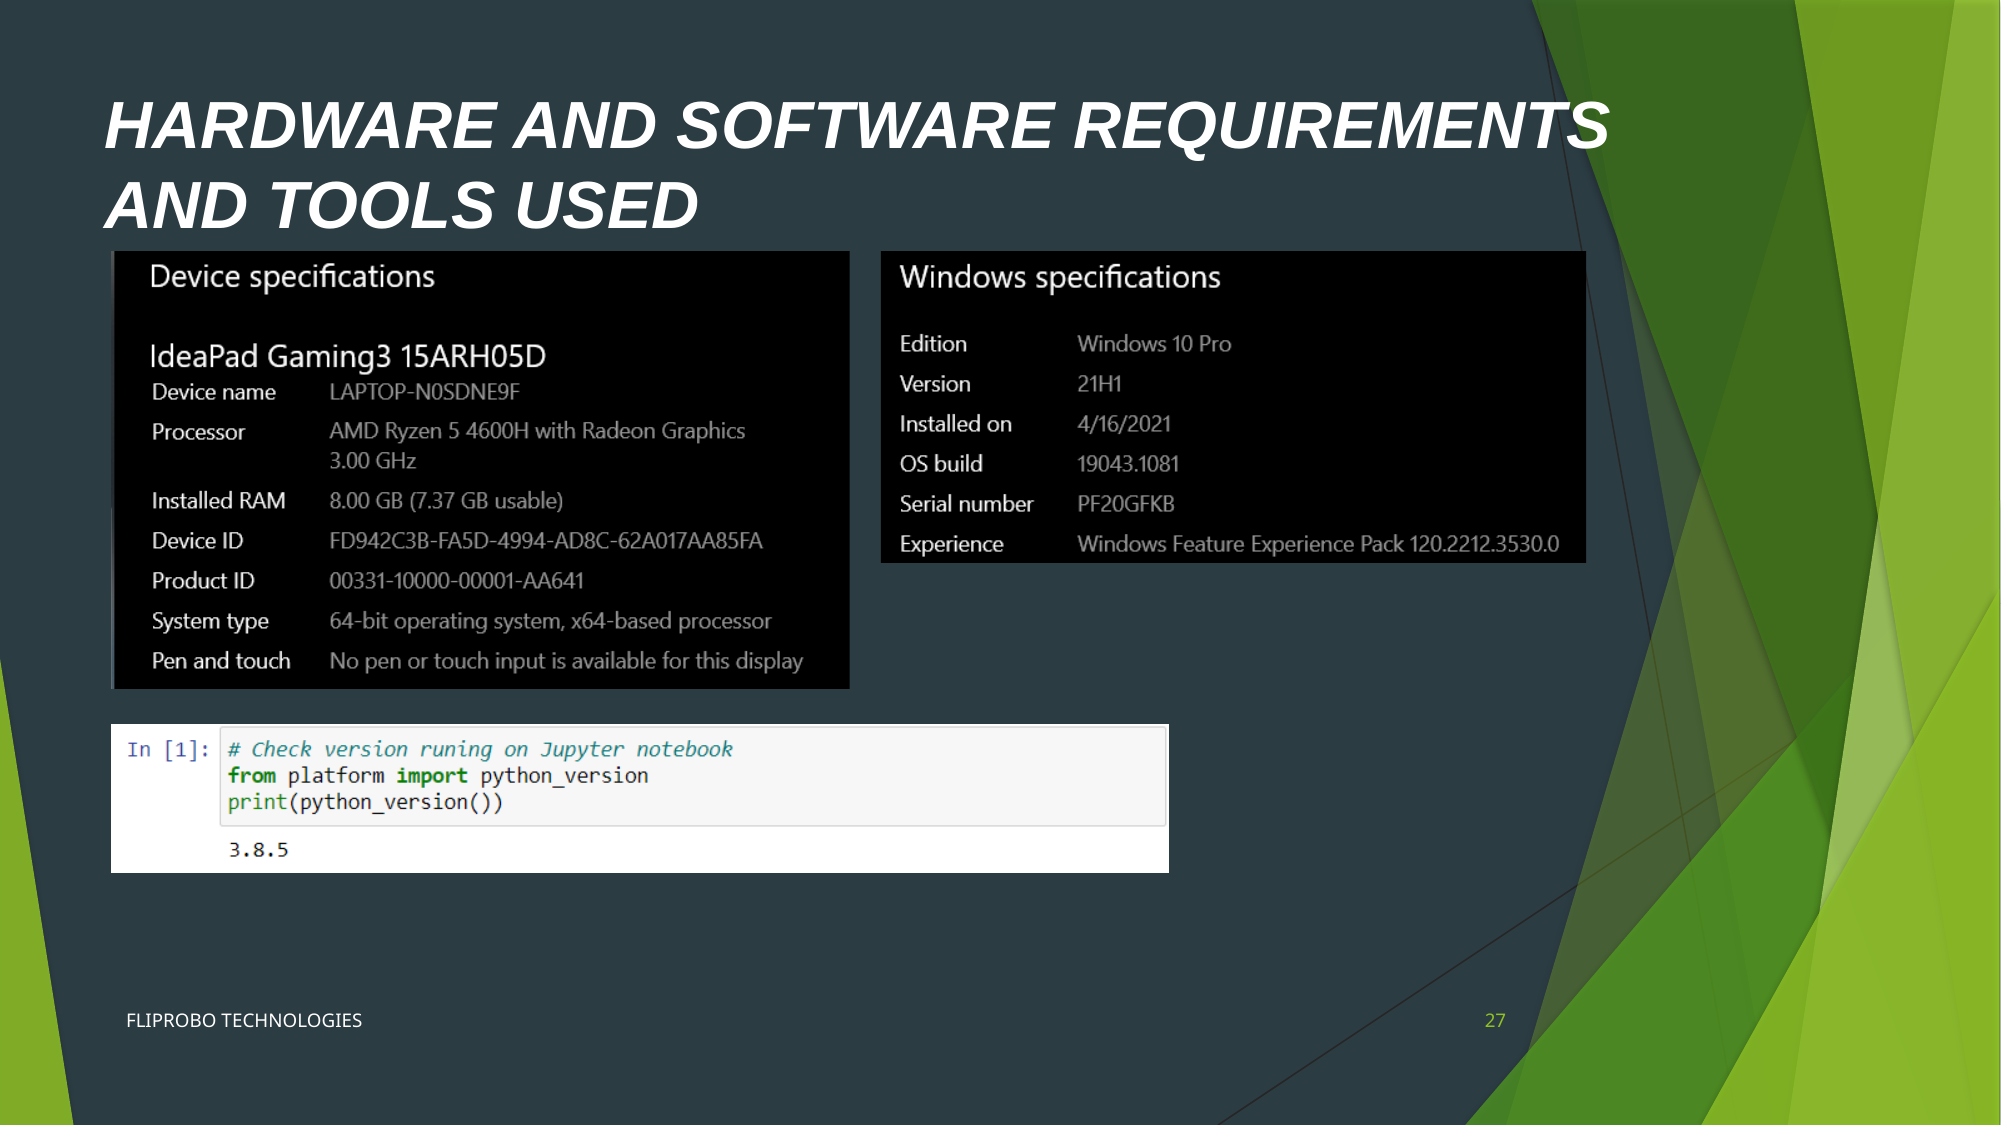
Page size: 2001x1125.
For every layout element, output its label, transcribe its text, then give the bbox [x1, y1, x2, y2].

footer FLIPROBO TECHNOLOGIES [111, 991, 1145, 1051]
picture [880, 251, 1587, 563]
picture [110, 251, 851, 690]
picture [110, 723, 1170, 874]
slide_number 27 [1409, 991, 1522, 1051]
text_box HARDWARE AND SOFTWARE REQUIREMENTS AND TOOLS USED [89, 74, 1673, 250]
